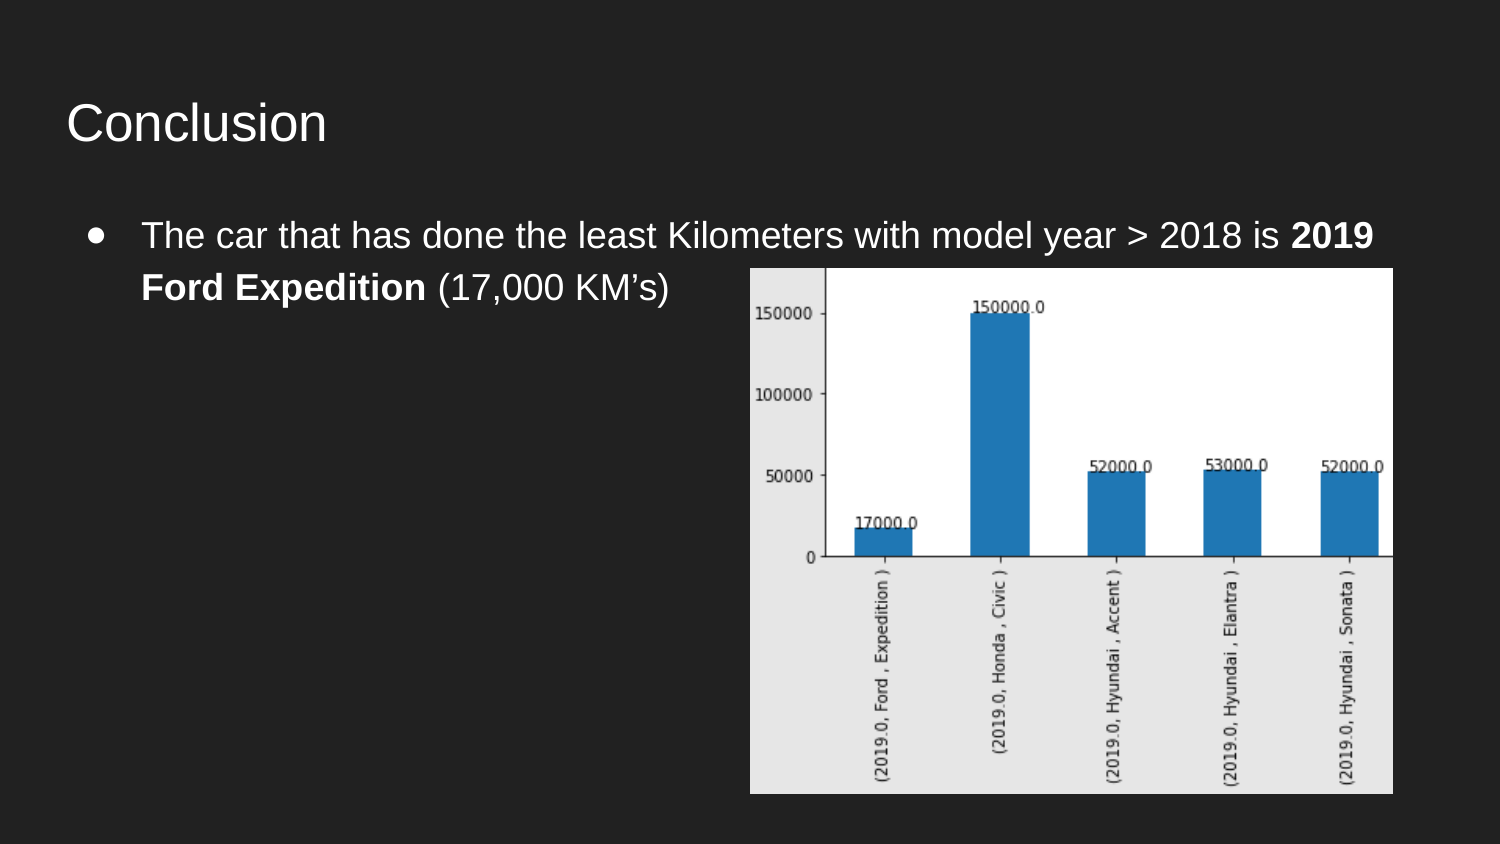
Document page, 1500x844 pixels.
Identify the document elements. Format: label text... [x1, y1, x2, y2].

list The car that has done the least Kilometers with model year > 2018 is 2019 Ford Expedition (17,000 KM’s) [51, 189, 1449, 750]
picture [749, 268, 1393, 795]
title Conclusion [51, 72, 1449, 167]
